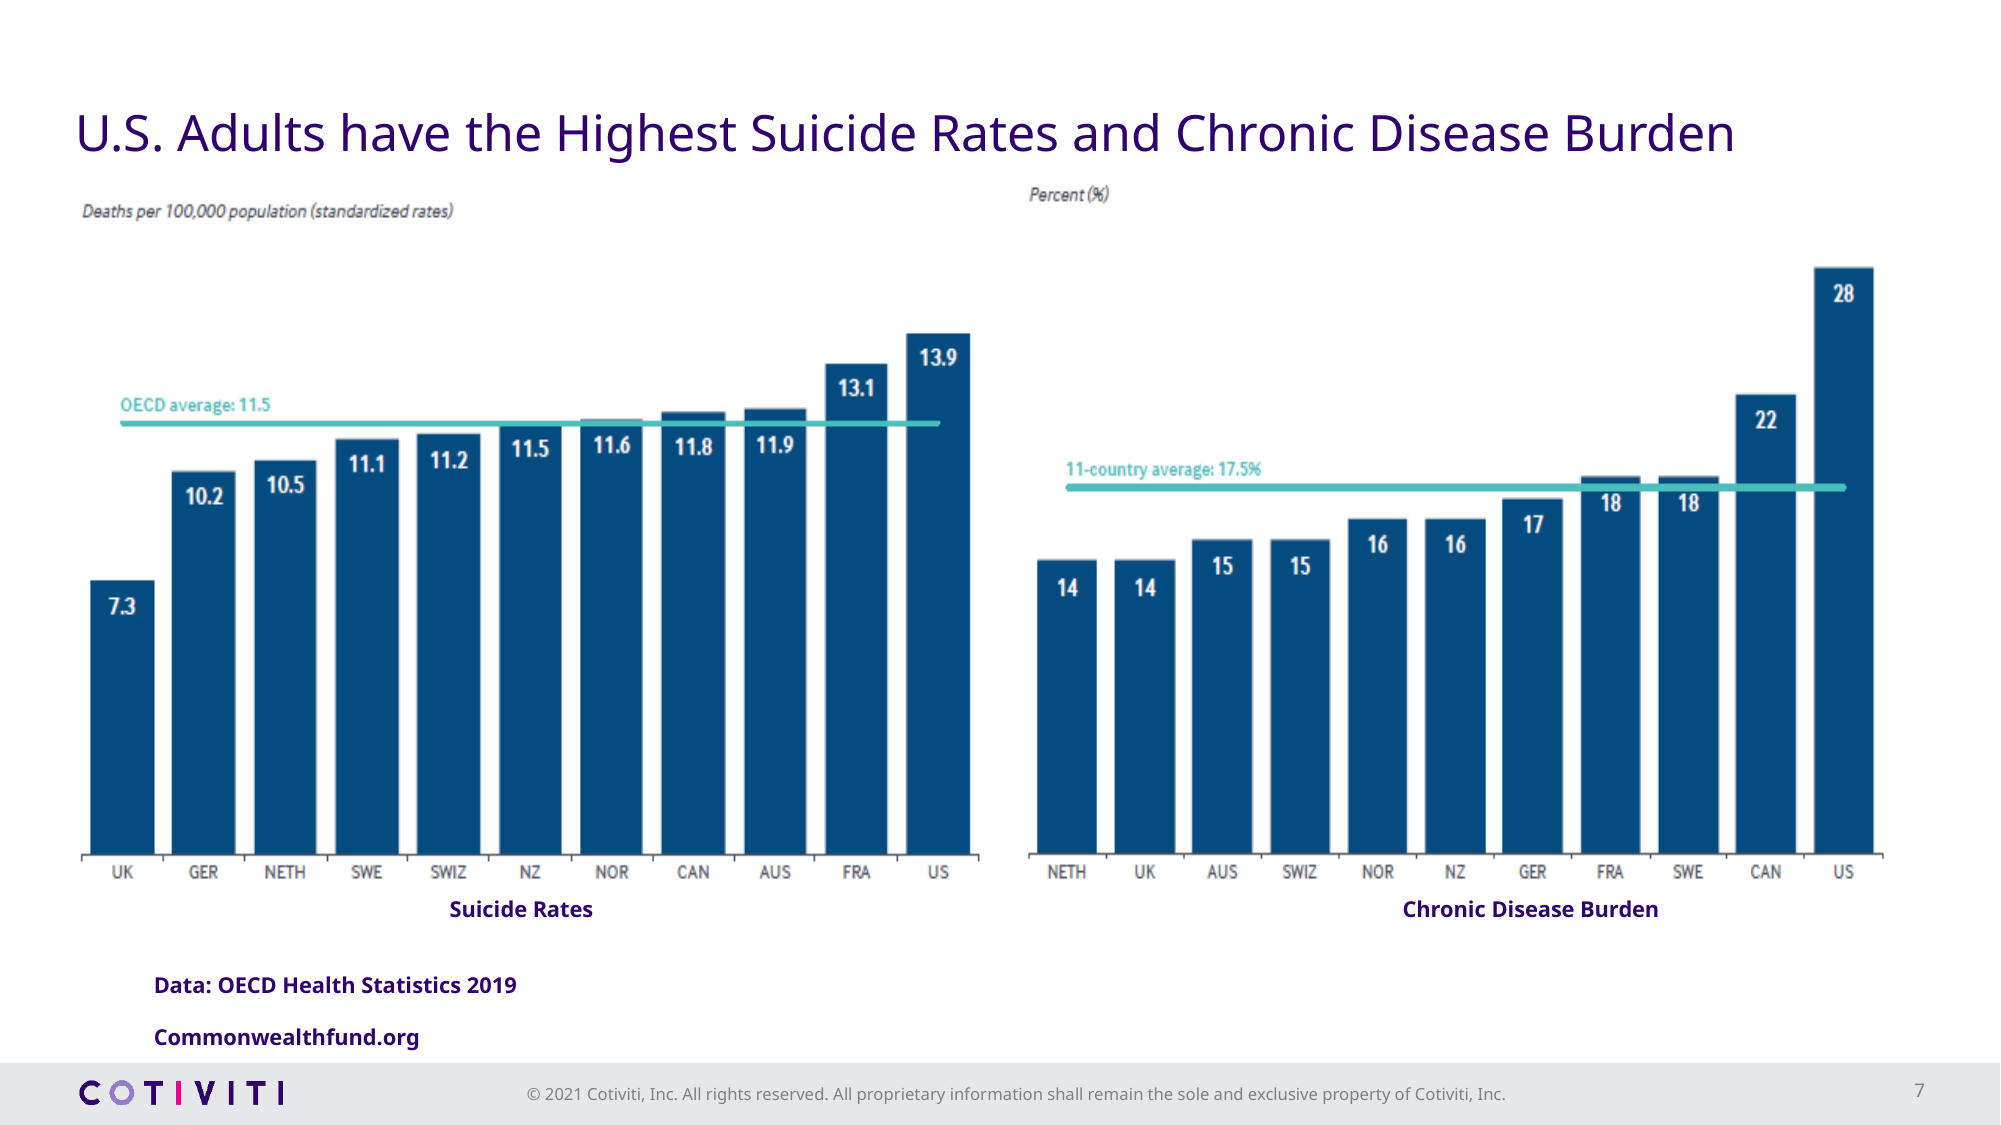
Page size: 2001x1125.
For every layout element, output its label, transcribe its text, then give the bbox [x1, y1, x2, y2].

text_box Chronic Disease Burden [1387, 888, 1708, 929]
text_box Data: OECD Health Statistics 2019 Commonwealthfund.org [139, 964, 558, 1058]
picture [47, 1041, 315, 1125]
picture [74, 199, 984, 896]
slide_number 7 [1845, 1069, 1925, 1115]
picture [1027, 180, 1886, 881]
title U.S. Adults have the Highest Suicide Rates and Chronic Disease Burden [75, 59, 1925, 210]
text_box Suicide Rates [434, 896, 624, 929]
